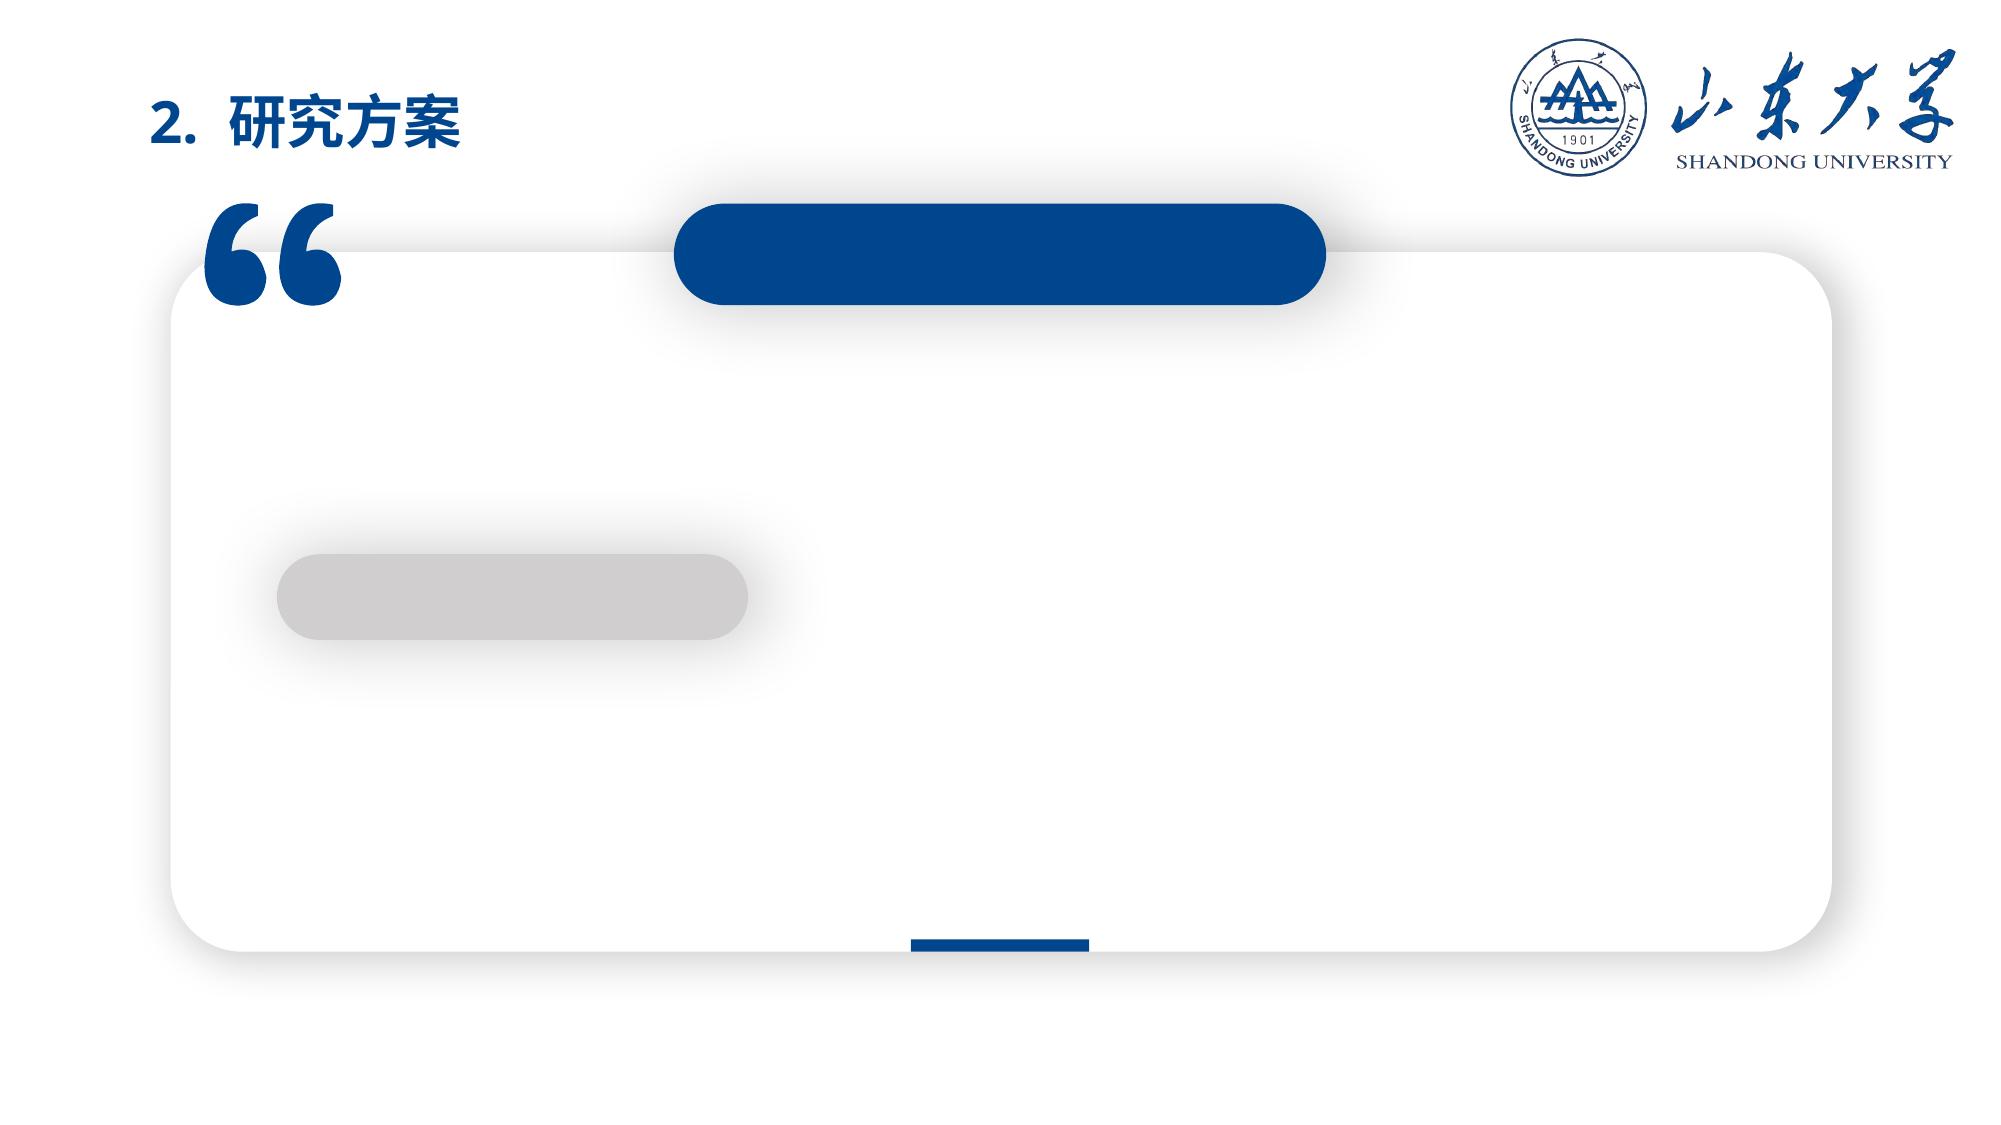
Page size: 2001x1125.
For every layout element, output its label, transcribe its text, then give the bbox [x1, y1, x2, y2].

text_box [275, 553, 750, 642]
text_box [169, 251, 1833, 953]
text_box 2. 研究方案 [134, 77, 1476, 163]
text_box [203, 202, 268, 307]
text_box [672, 202, 1328, 307]
text_box [278, 202, 343, 307]
text_box [910, 938, 1090, 953]
picture [1476, 22, 2000, 194]
